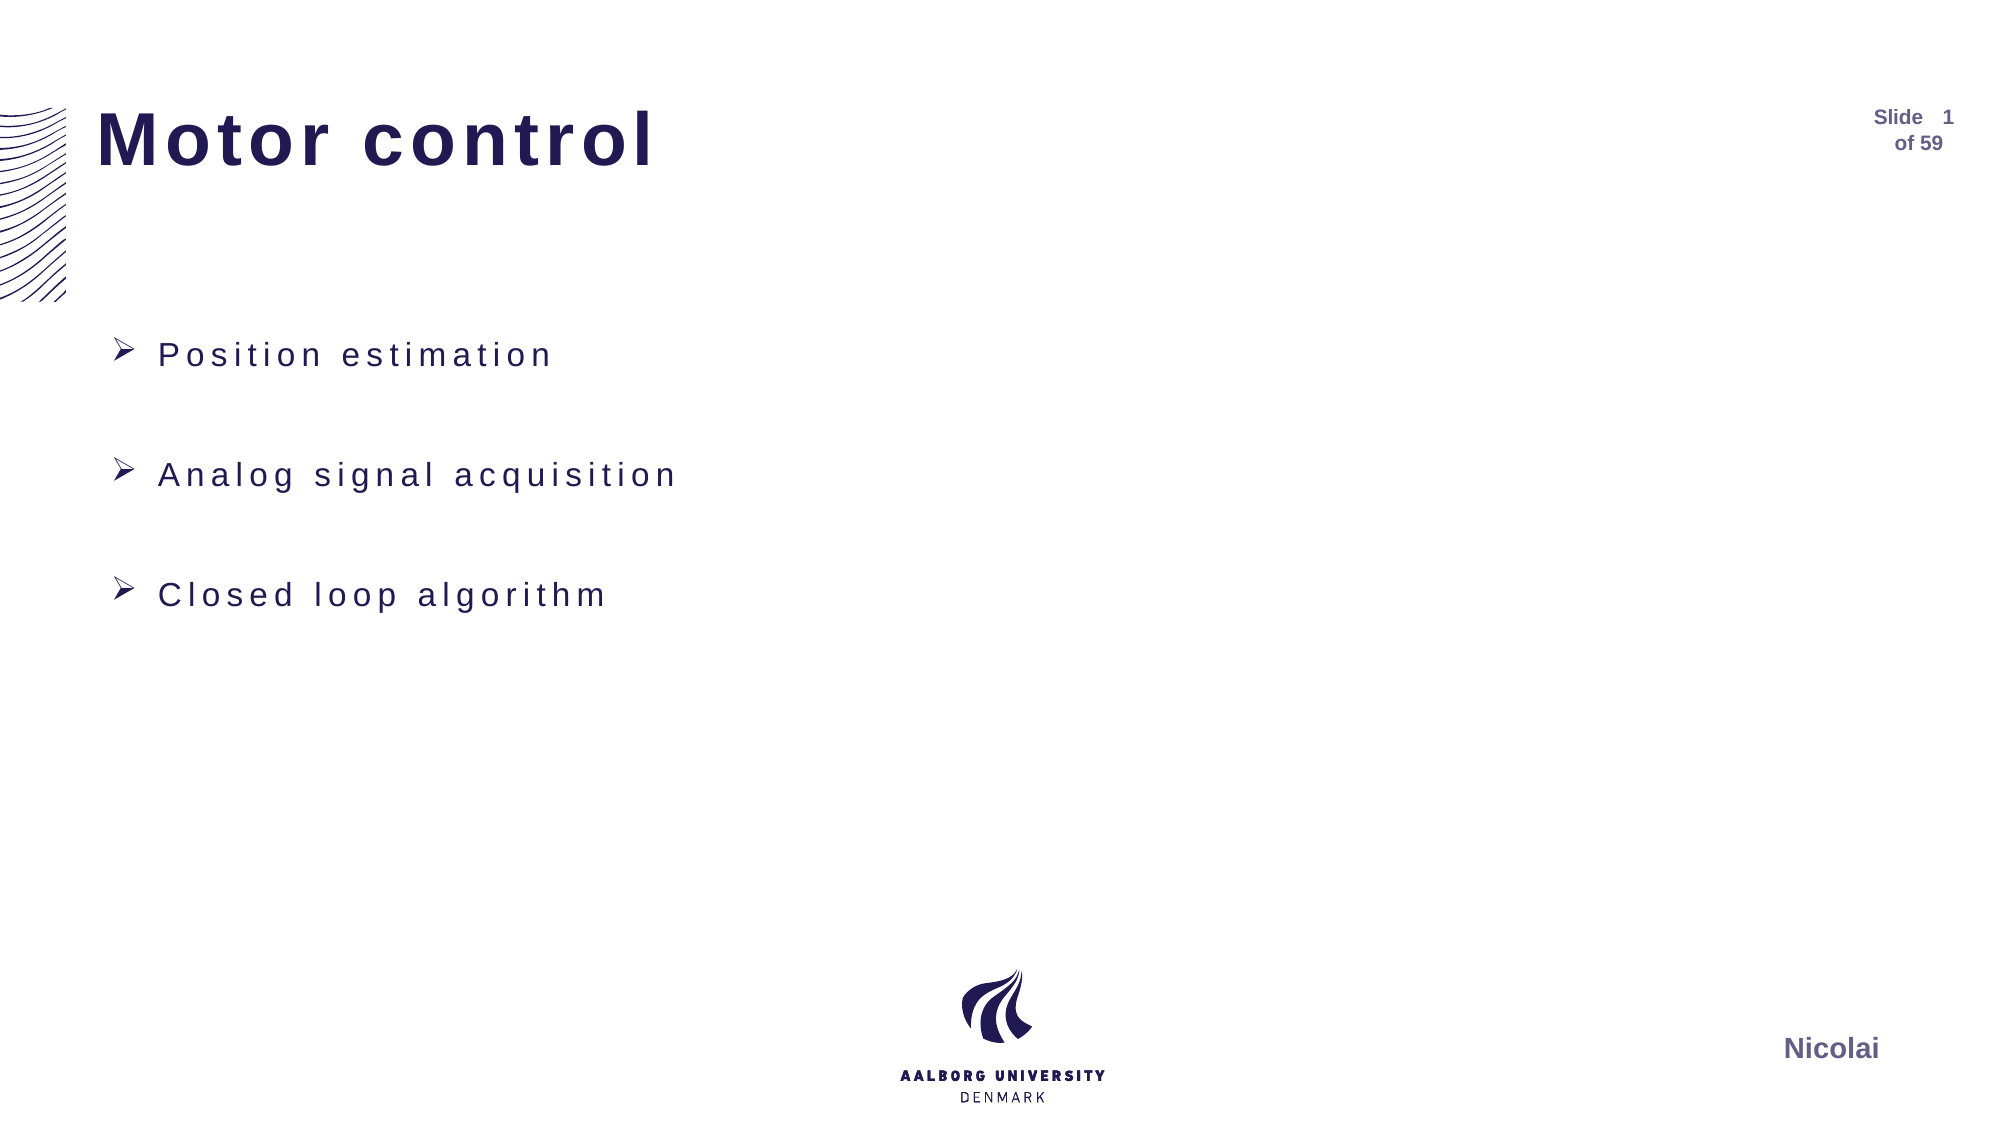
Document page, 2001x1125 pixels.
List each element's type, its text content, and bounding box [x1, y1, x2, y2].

text_box of 59 [1864, 123, 1944, 162]
text_box Slide [1859, 97, 1924, 135]
text_box Nicolai [1743, 1027, 1880, 1065]
slide_number 1 [1924, 97, 1954, 135]
title Motor control [96, 58, 1105, 325]
text_box Position estimation Analog signal acquisition Closed loop algorithm [96, 326, 1105, 621]
